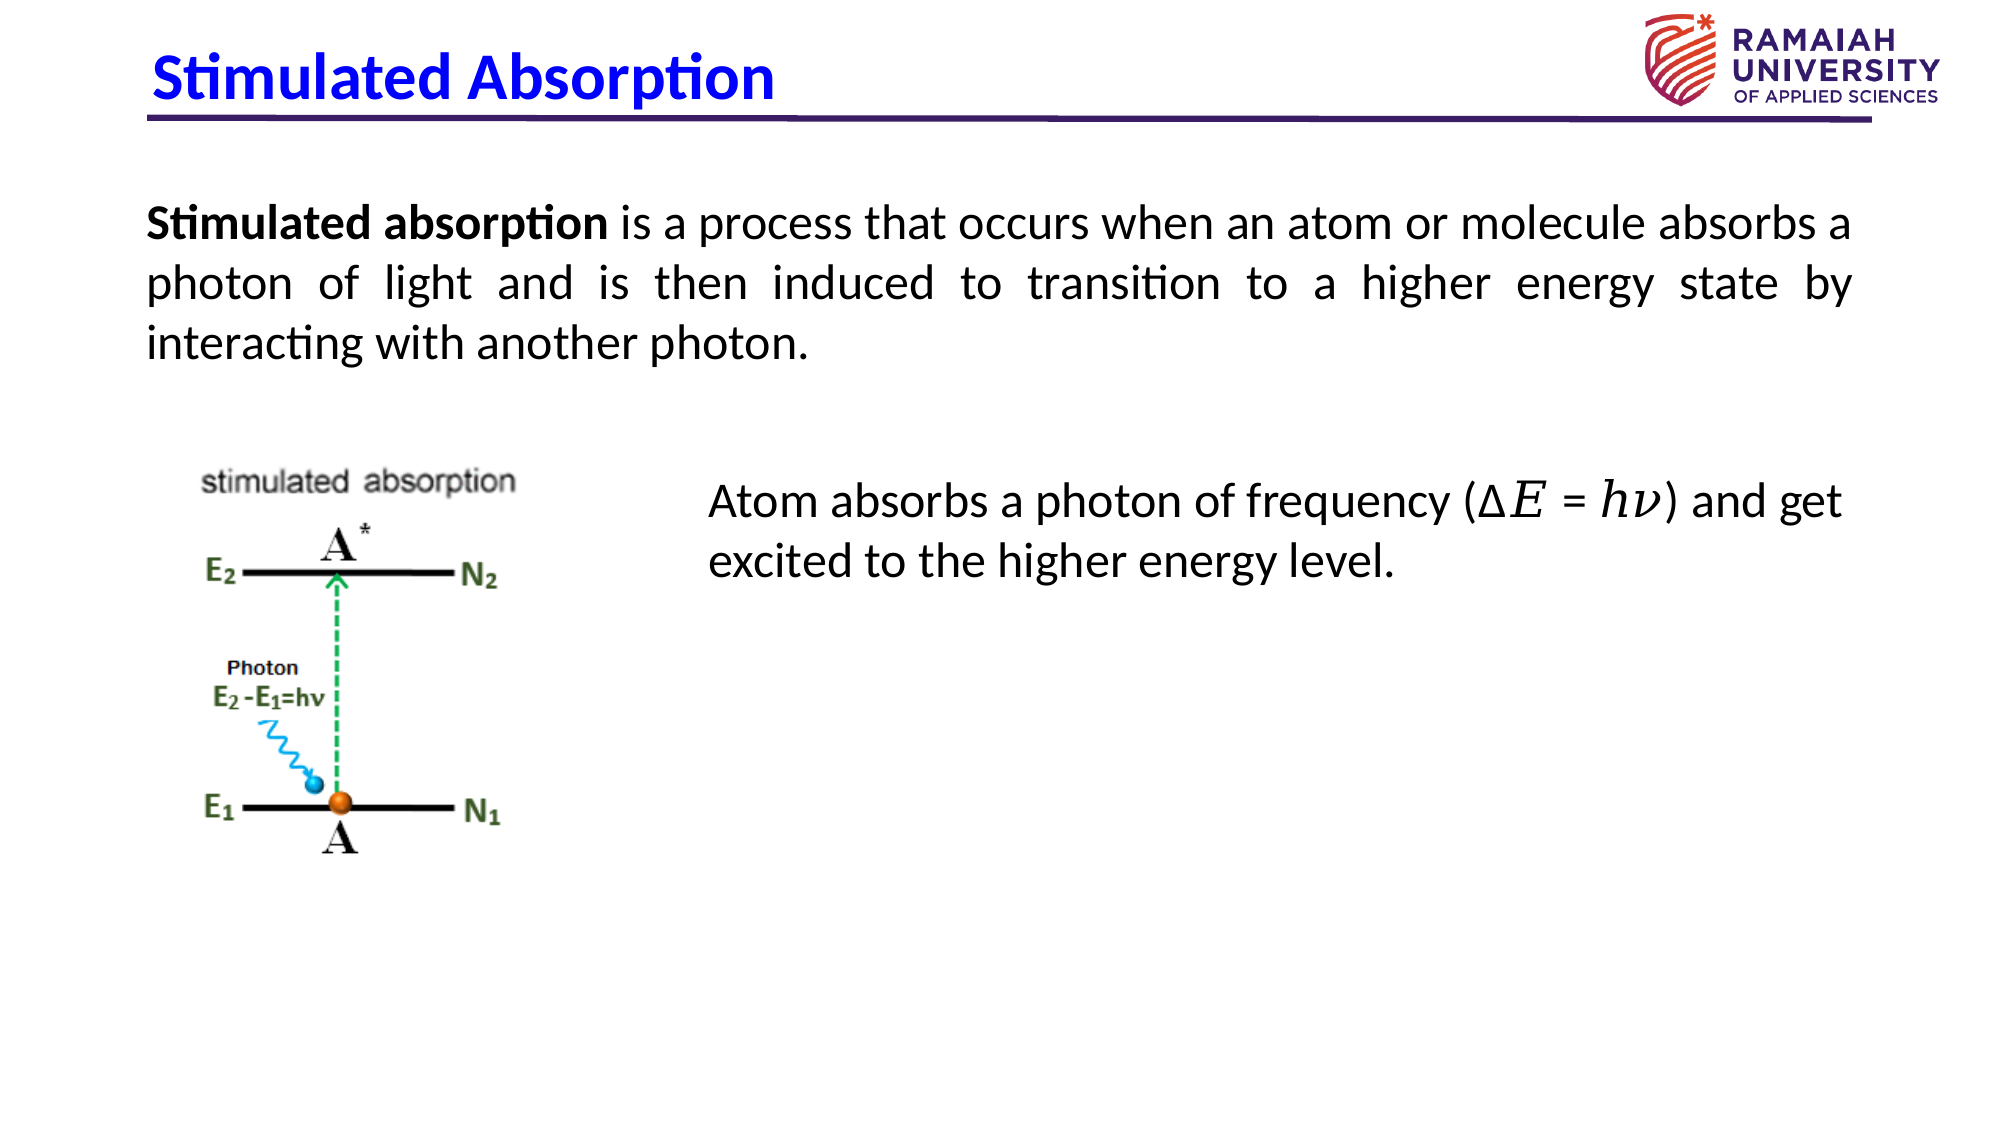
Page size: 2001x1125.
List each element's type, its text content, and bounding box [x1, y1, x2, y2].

title Stimulated Absorption [137, 0, 1494, 172]
text_box Stimulated absorption is a process that occurs when an atom or molecule absorbs a photon of light and is then induced to transition to a higher energy state by interacting with another photon. [131, 181, 1869, 377]
picture [183, 459, 526, 863]
text_box Atom absorbs a photon of frequency (Δ𝐸 = ℎ𝜈) and get excited to the higher energy level. [693, 459, 1969, 595]
